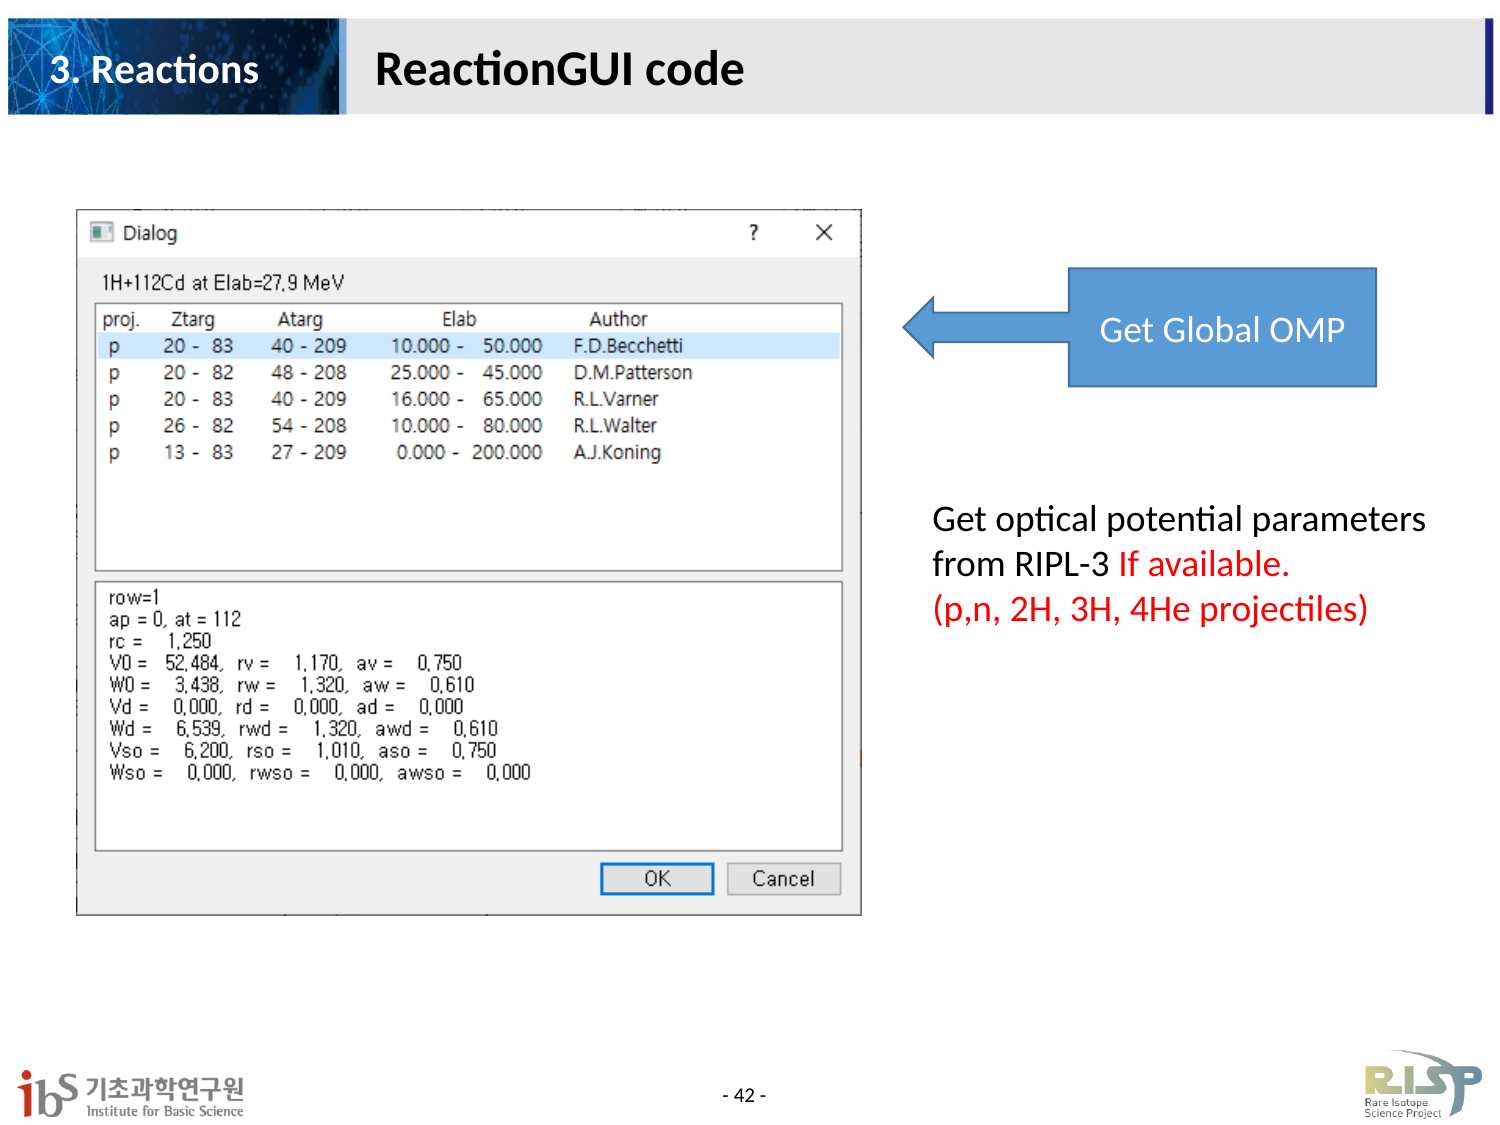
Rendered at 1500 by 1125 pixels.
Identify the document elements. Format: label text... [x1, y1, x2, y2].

picture [1364, 1049, 1482, 1119]
picture [17, 1070, 243, 1117]
picture [2, 10, 1500, 130]
picture [76, 209, 862, 916]
text_box Get Global OMP [902, 267, 1378, 388]
text_box Get optical potential parameters from RIPL-3 If available. (p,n, 2H, 3H, 4He projectiles) [917, 486, 1442, 637]
